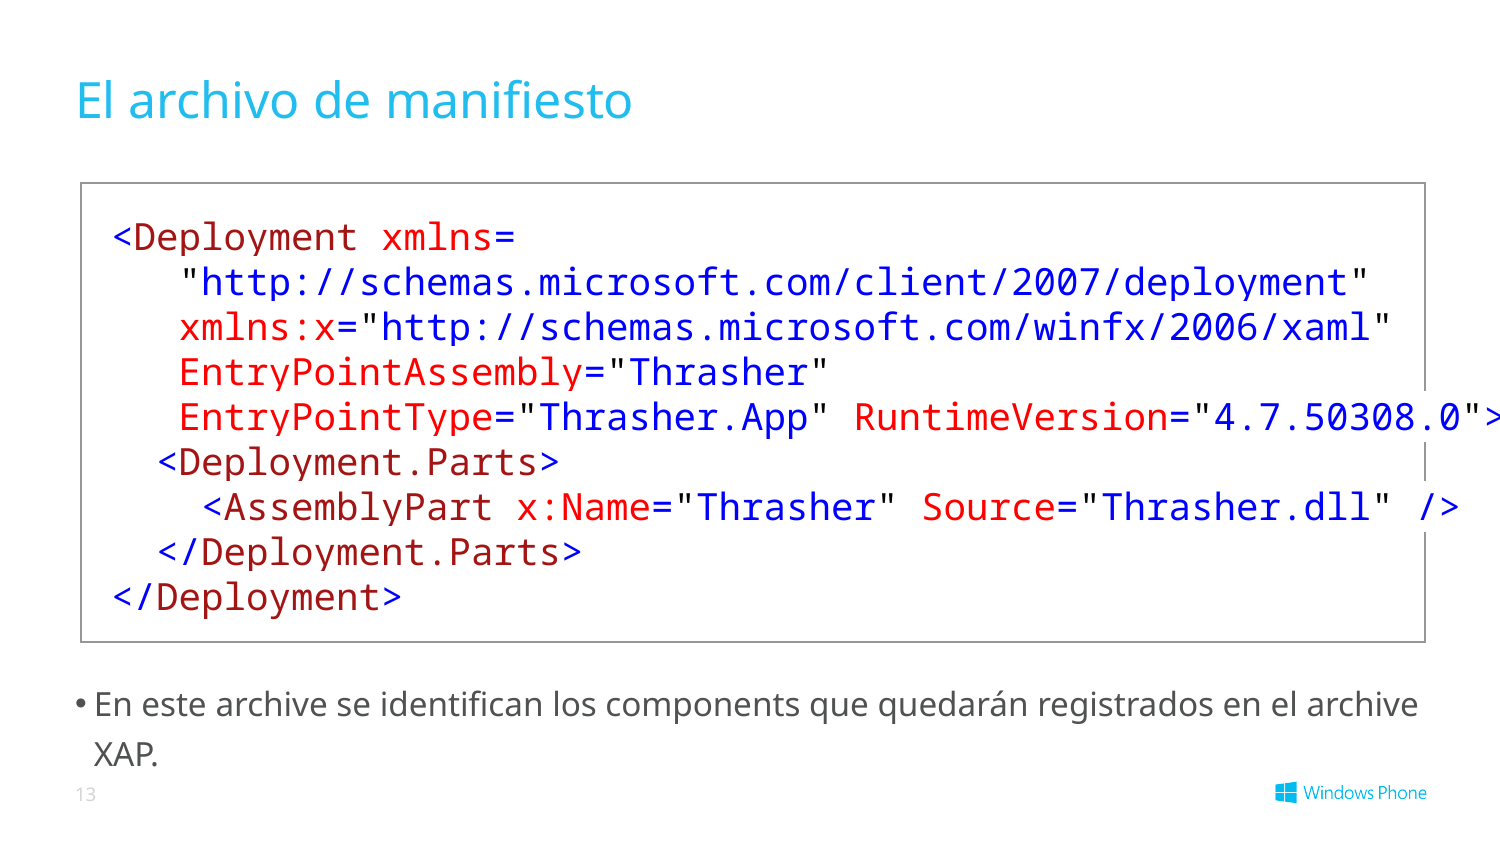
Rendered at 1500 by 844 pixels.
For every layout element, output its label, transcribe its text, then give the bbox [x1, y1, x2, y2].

list En este archive se identifican los components que quedarán registrados en el archive XAP. [75, 672, 1425, 773]
slide_number 13 [75, 780, 113, 804]
text_box <Deployment xmlns= "http://schemas.microsoft.com/client/2007/deployment" xmlns:x="http://schemas.microsoft.com/winfx/2006/xaml" EntryPointAssembly="Thrasher" EntryPointType="Thrasher.App" RuntimeVersion="4.7.50308.0"> <Deployment.Parts> <AssemblyPart x:Name="Thrasher" Source="Thrasher.dll" /> </Deployment.Parts> </Deployment> [81, 183, 1425, 642]
title El archivo de manifiesto [75, 65, 1425, 130]
picture [1266, 772, 1436, 813]
